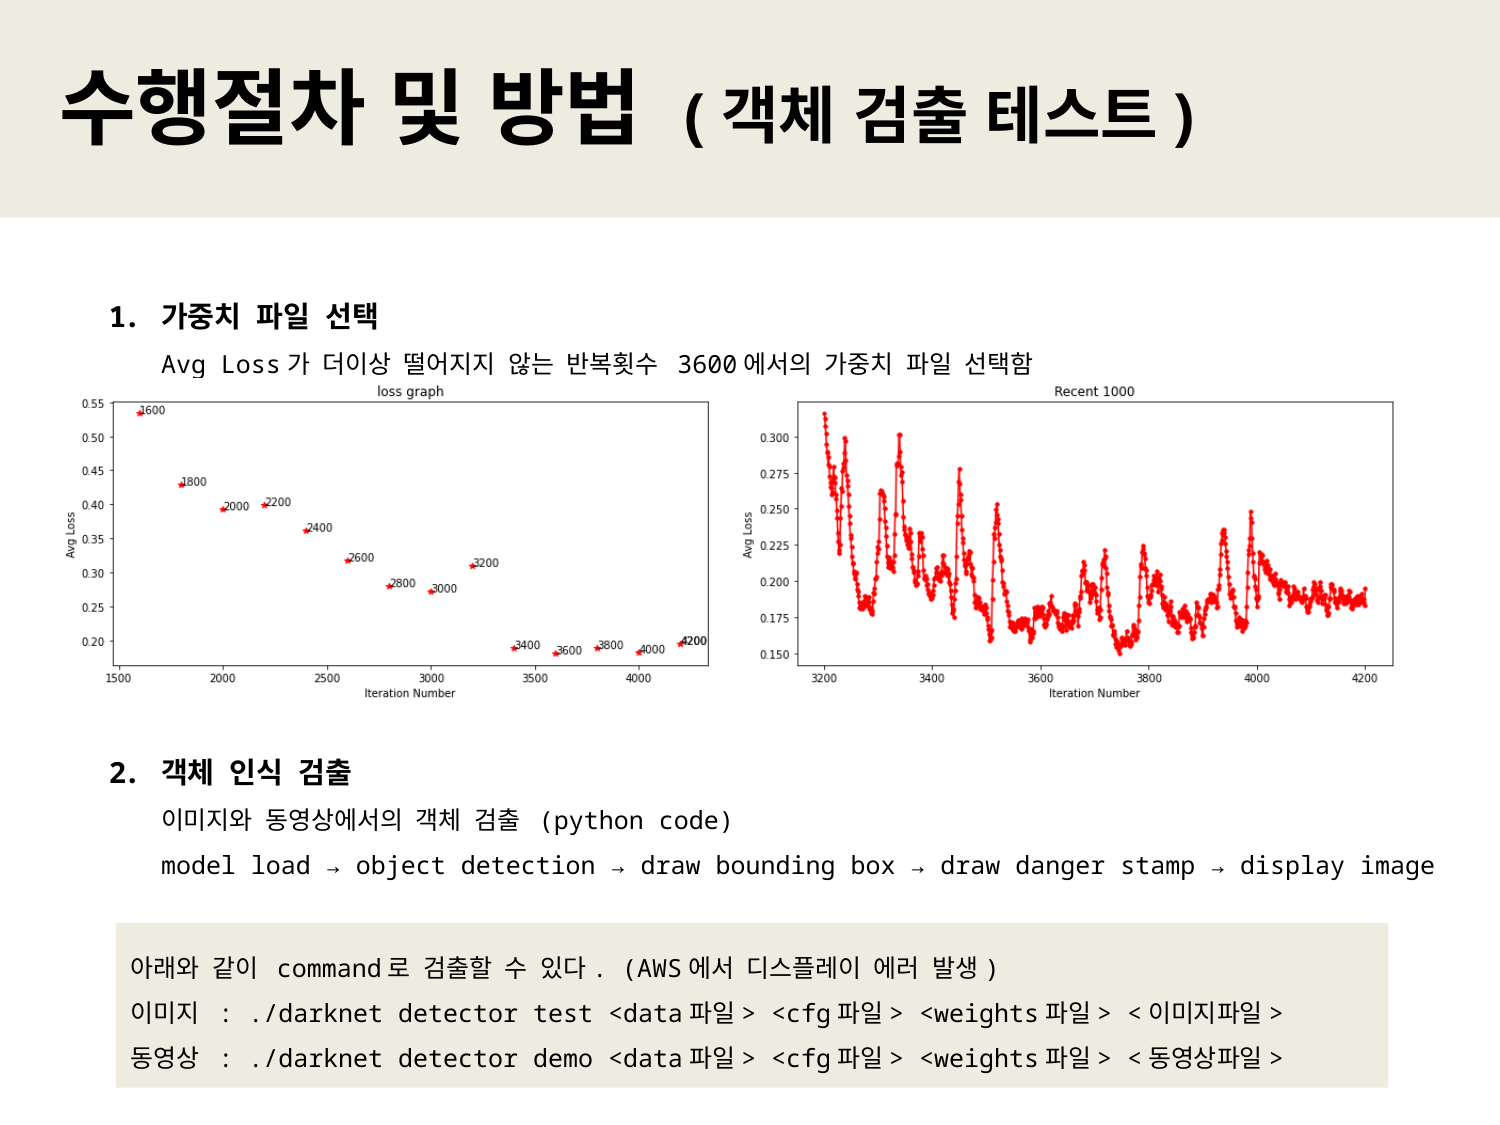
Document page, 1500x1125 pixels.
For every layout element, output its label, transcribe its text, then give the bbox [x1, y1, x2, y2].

text_box [0, 0, 1500, 218]
text_box 아래와 같이 command로 검출할 수 있다. (AWS에서 디스플레이 에러 발생) 이미지 : ./darknet detector test <data파일> <cfg파일> <weights파일> <이미지파일> 동영상 : ./darknet detector demo <data파일> <cfg파일> <weights파일> <동영상파일> [115, 922, 1389, 1088]
text_box 수행절차 및 방법 (객체 검출 테스트) [44, 61, 1466, 150]
picture [52, 377, 1417, 725]
text_box 가중치 파일 선택 Avg Loss가 더이상 떨어지지 않는 반복횟수 3600에서의 가중치 파일 선택함 객체 인식 검출 이미지와 동영상에서의 객체 검출 (python code) model load → object detection → draw bounding box → draw danger stamp → display image [71, 265, 1452, 895]
